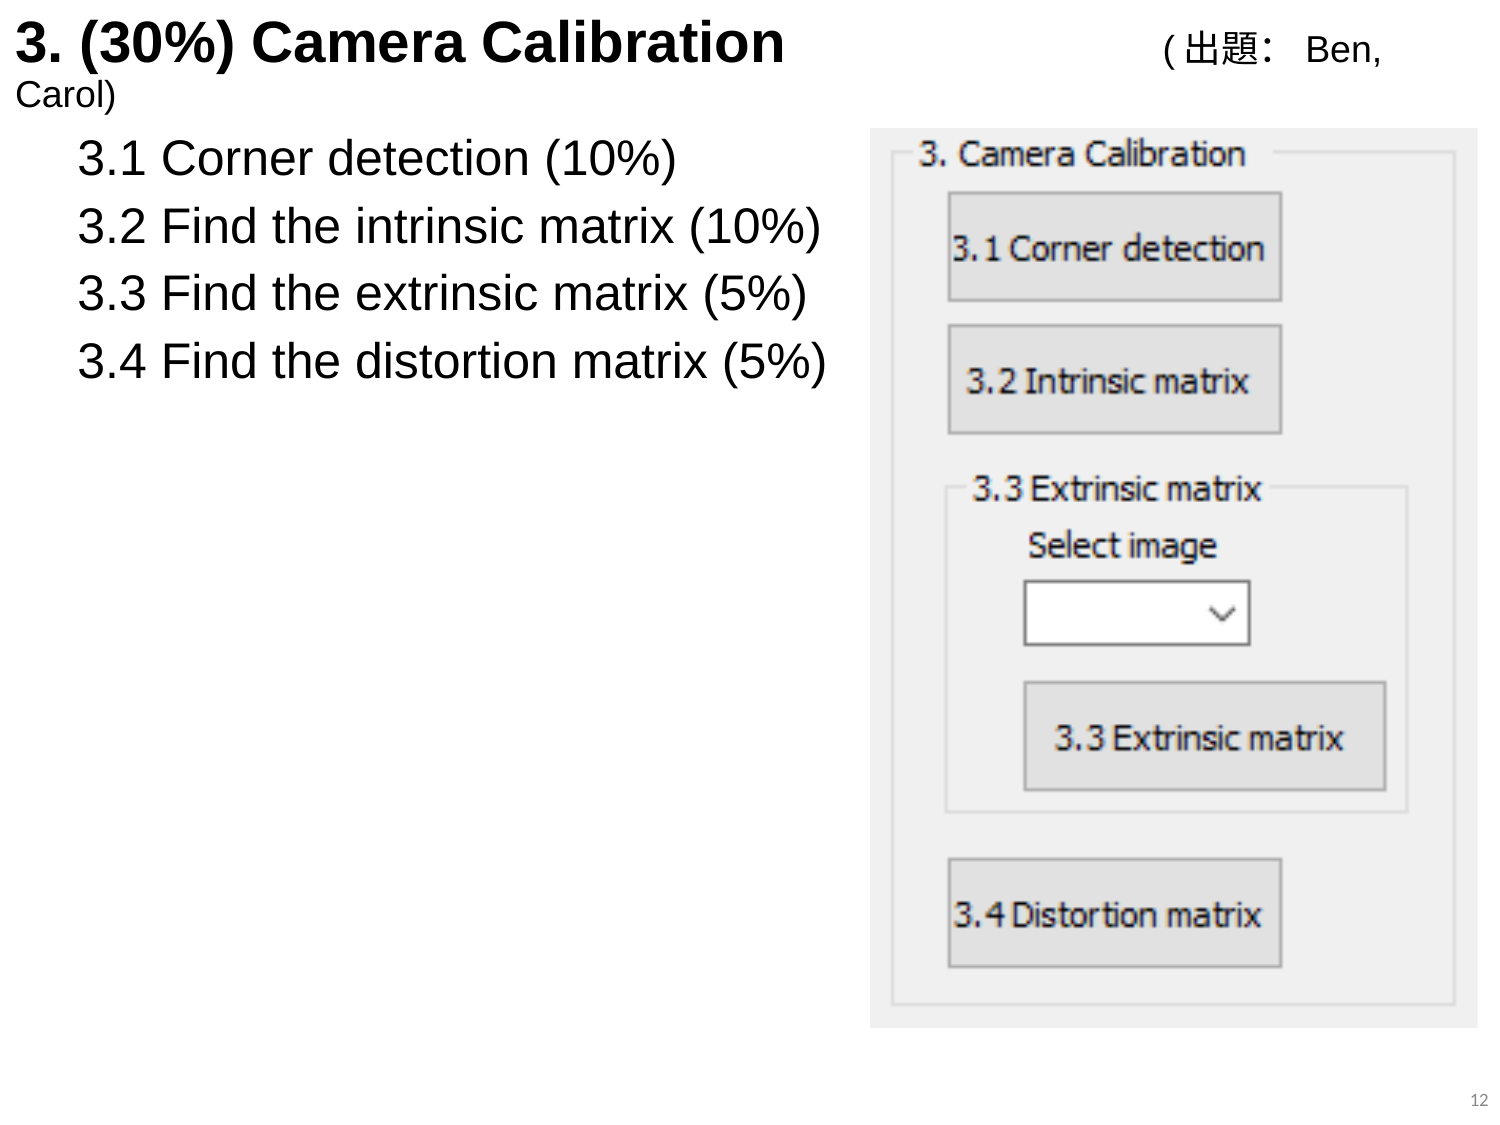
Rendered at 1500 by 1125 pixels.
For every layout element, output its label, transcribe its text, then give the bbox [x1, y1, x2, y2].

picture [869, 128, 1478, 1028]
list 3.1 Corner detection (10%) 3.2 Find the intrinsic matrix (10%) 3.3 Find the extrinsic matrix (5%) 3.4 Find the distortion matrix (5%) [0, 110, 1279, 825]
slide_number 12 [1162, 1076, 1500, 1122]
title 3. (30%) Camera Calibration (出題：Ben, Carol) [0, 0, 1500, 129]
